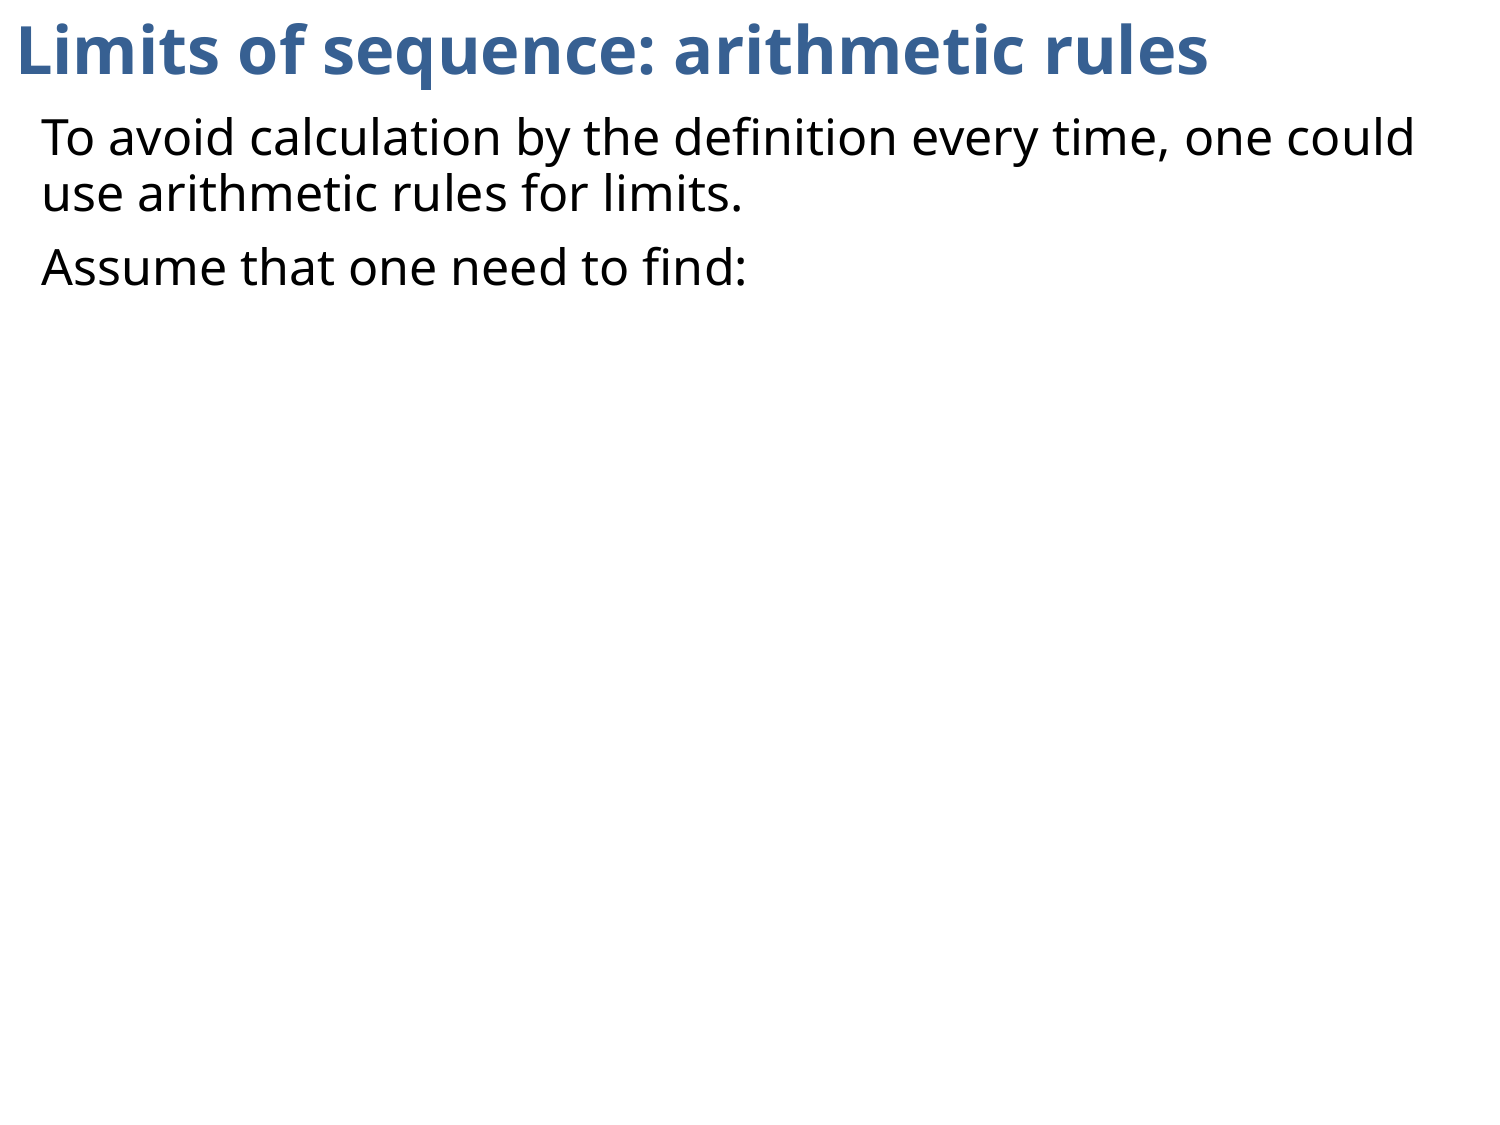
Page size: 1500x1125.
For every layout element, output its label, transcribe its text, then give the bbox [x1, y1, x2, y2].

text_box To avoid calculation by the definition every time, one could use arithmetic rules for limits. [26, 101, 1474, 232]
title Limits of sequence: arithmetic rules [0, 0, 1500, 102]
